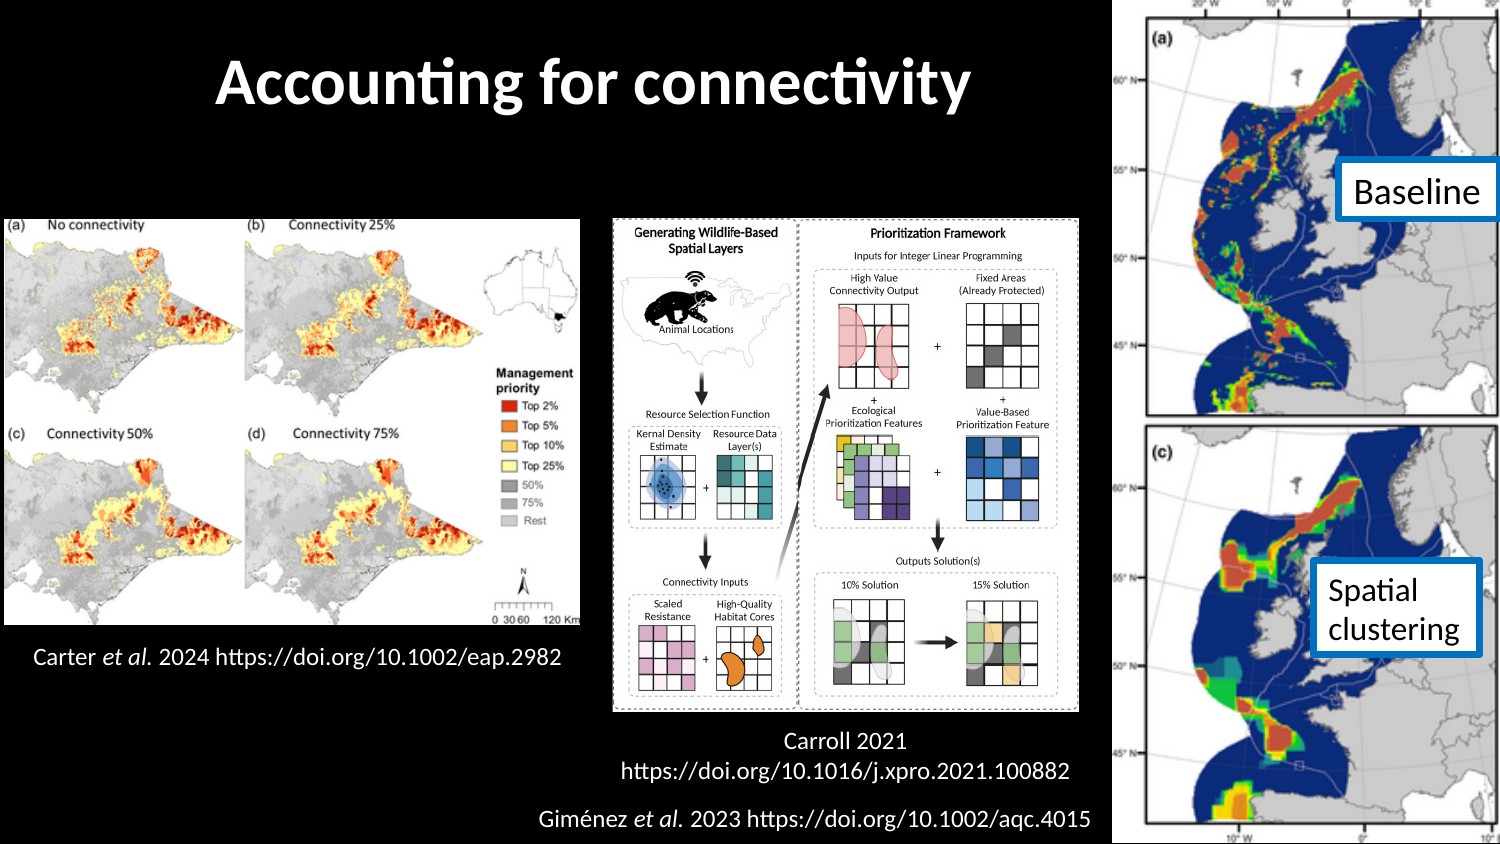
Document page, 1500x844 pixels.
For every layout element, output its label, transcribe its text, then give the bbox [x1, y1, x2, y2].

picture [1111, 0, 1500, 843]
picture [4, 219, 580, 625]
title Accounting for connectivity [178, 7, 1009, 149]
text_box Giménez et al. 2023 https://doi.org/10.1002/aqc.4015 [523, 795, 1106, 840]
text_box Carter et al. 2024 https://doi.org/10.1002/eap.2982 [18, 633, 571, 678]
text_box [576, 218, 1106, 794]
